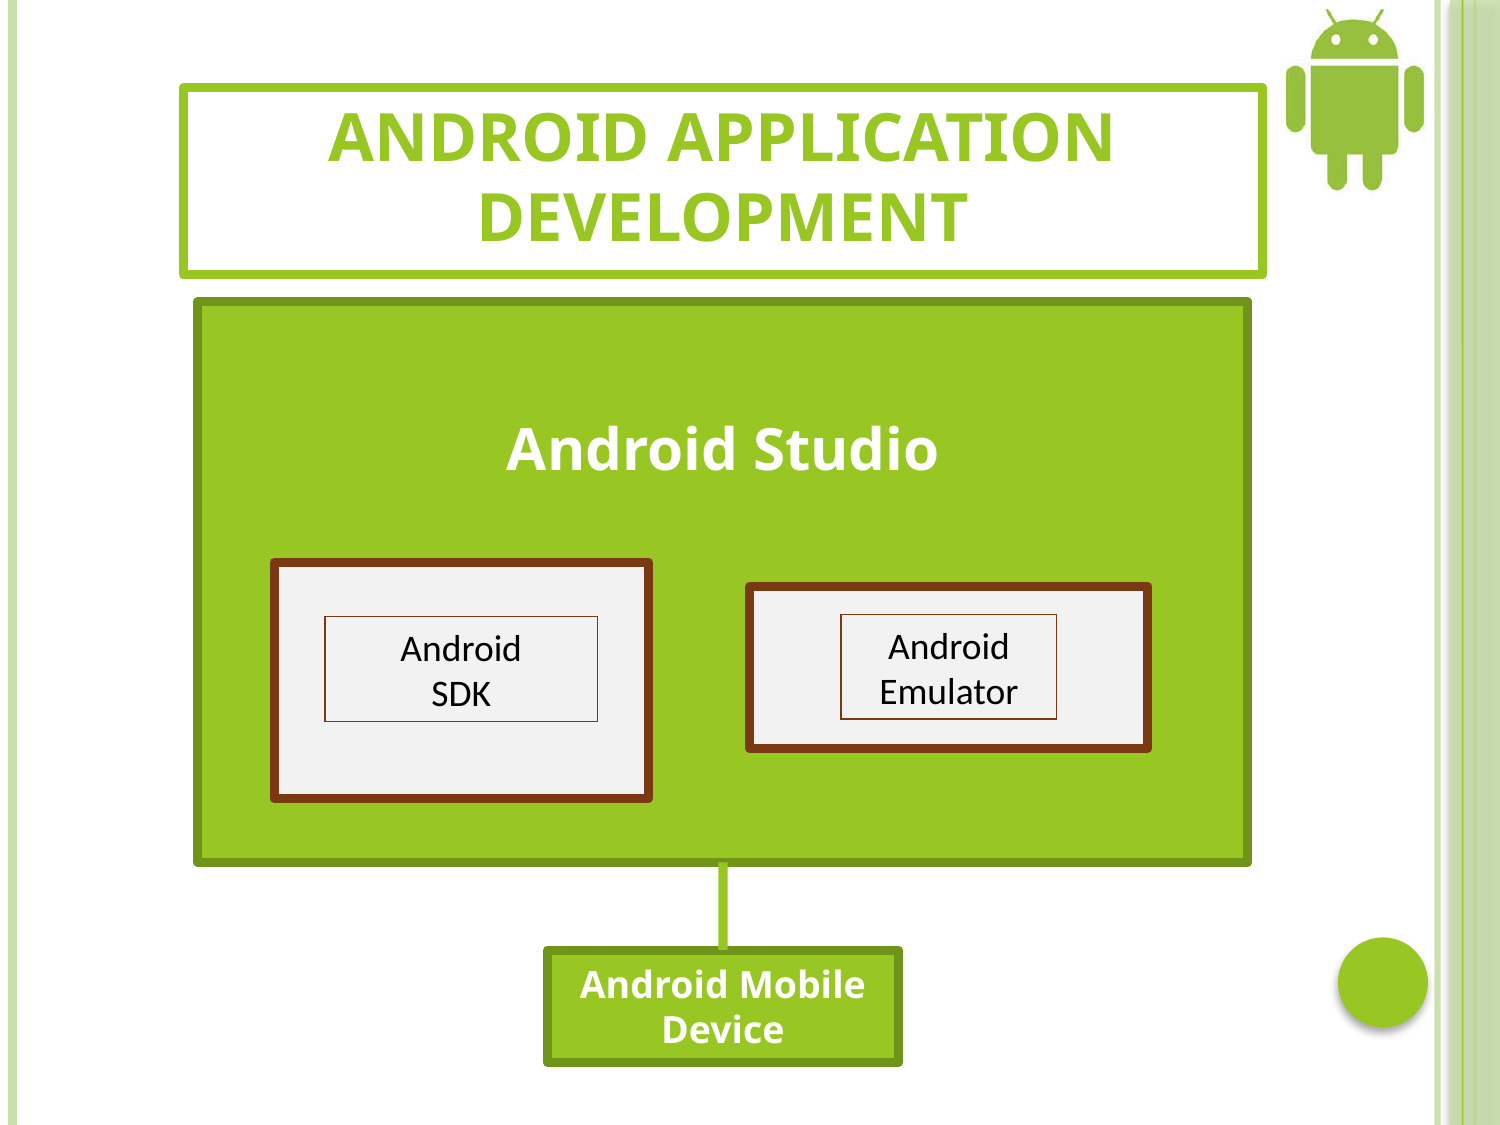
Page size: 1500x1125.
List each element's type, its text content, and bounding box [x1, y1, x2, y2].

text_box Android Mobile Device [543, 946, 903, 1067]
text_box ANDROID APPLICATION DEVELOPMENT [179, 83, 1267, 279]
text_box Android Studio [193, 297, 1252, 867]
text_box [273, 561, 649, 799]
picture [1277, 0, 1434, 200]
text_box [749, 586, 1149, 749]
